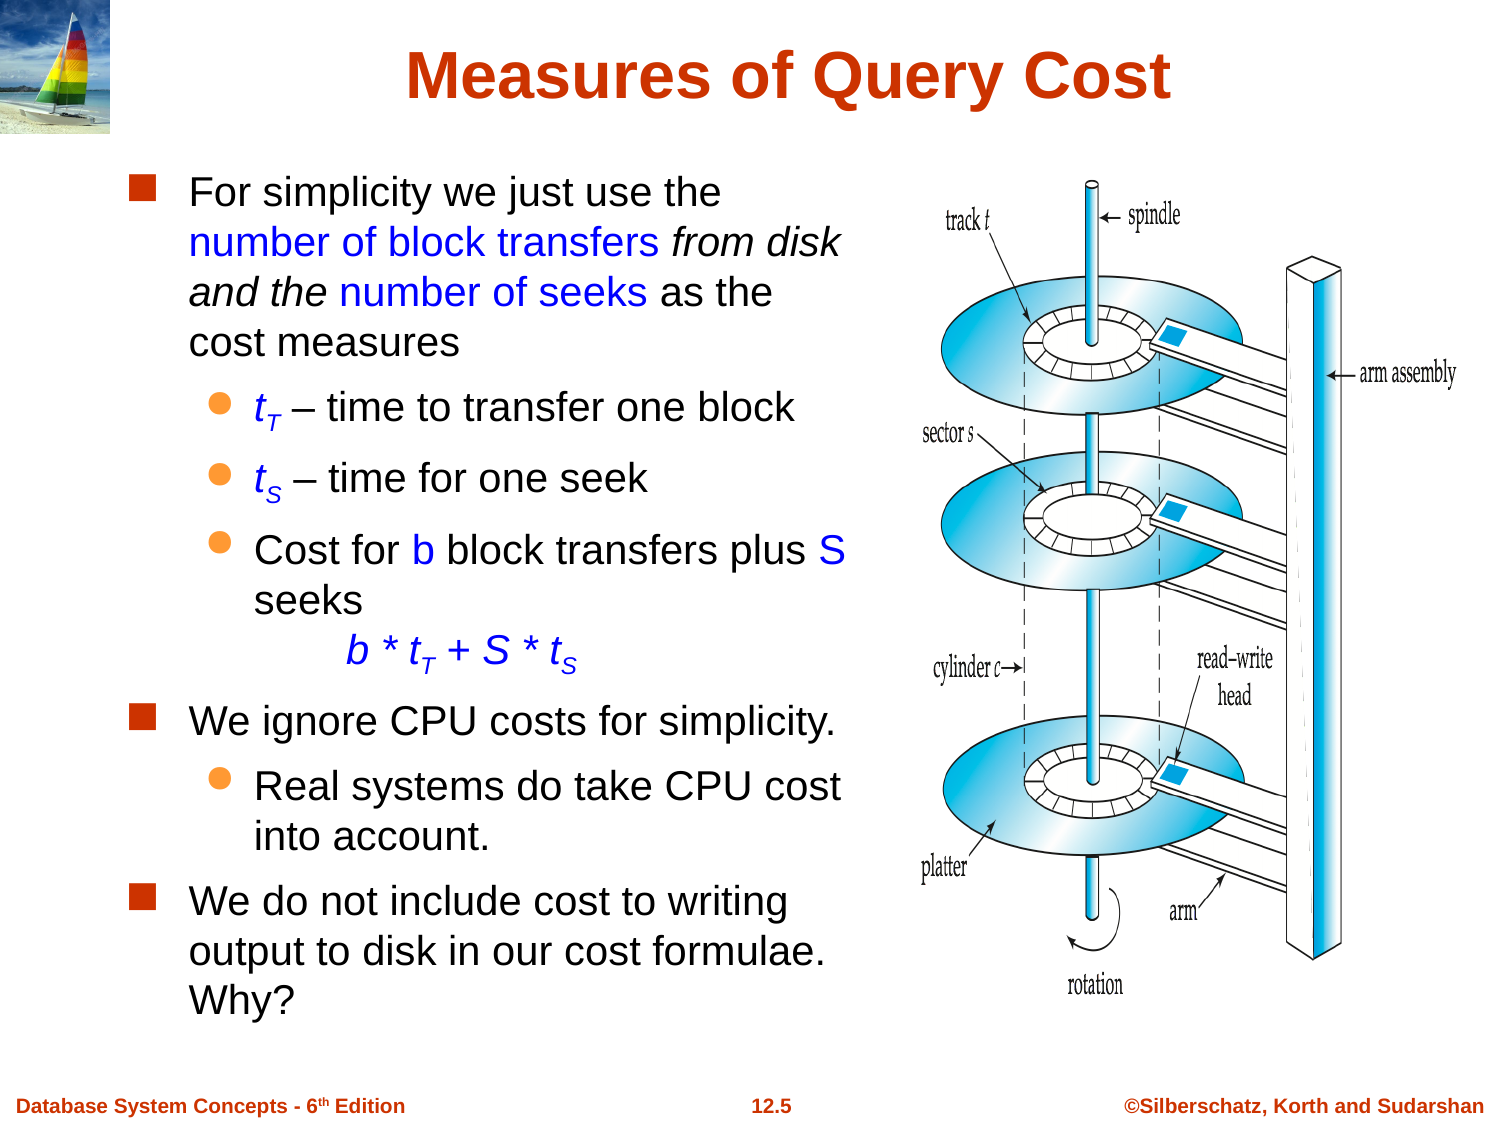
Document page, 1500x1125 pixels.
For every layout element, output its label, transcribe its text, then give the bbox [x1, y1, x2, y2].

picture [0, 0, 110, 134]
title Measures of Query Cost [125, 18, 1452, 120]
picture [920, 177, 1458, 1002]
list For simplicity we just use the number of block transfers from disk and the number of seeks as the cost measures tT – time to transfer one block tS – time for one seek Cost for b block transfers plus S seeks b * tT + S * tS We ignore CPU costs for simplicity. Real systems do take CPU cost into account. We do not include cost to writing output to disk in our cost formulae. Why? [117, 157, 862, 1021]
